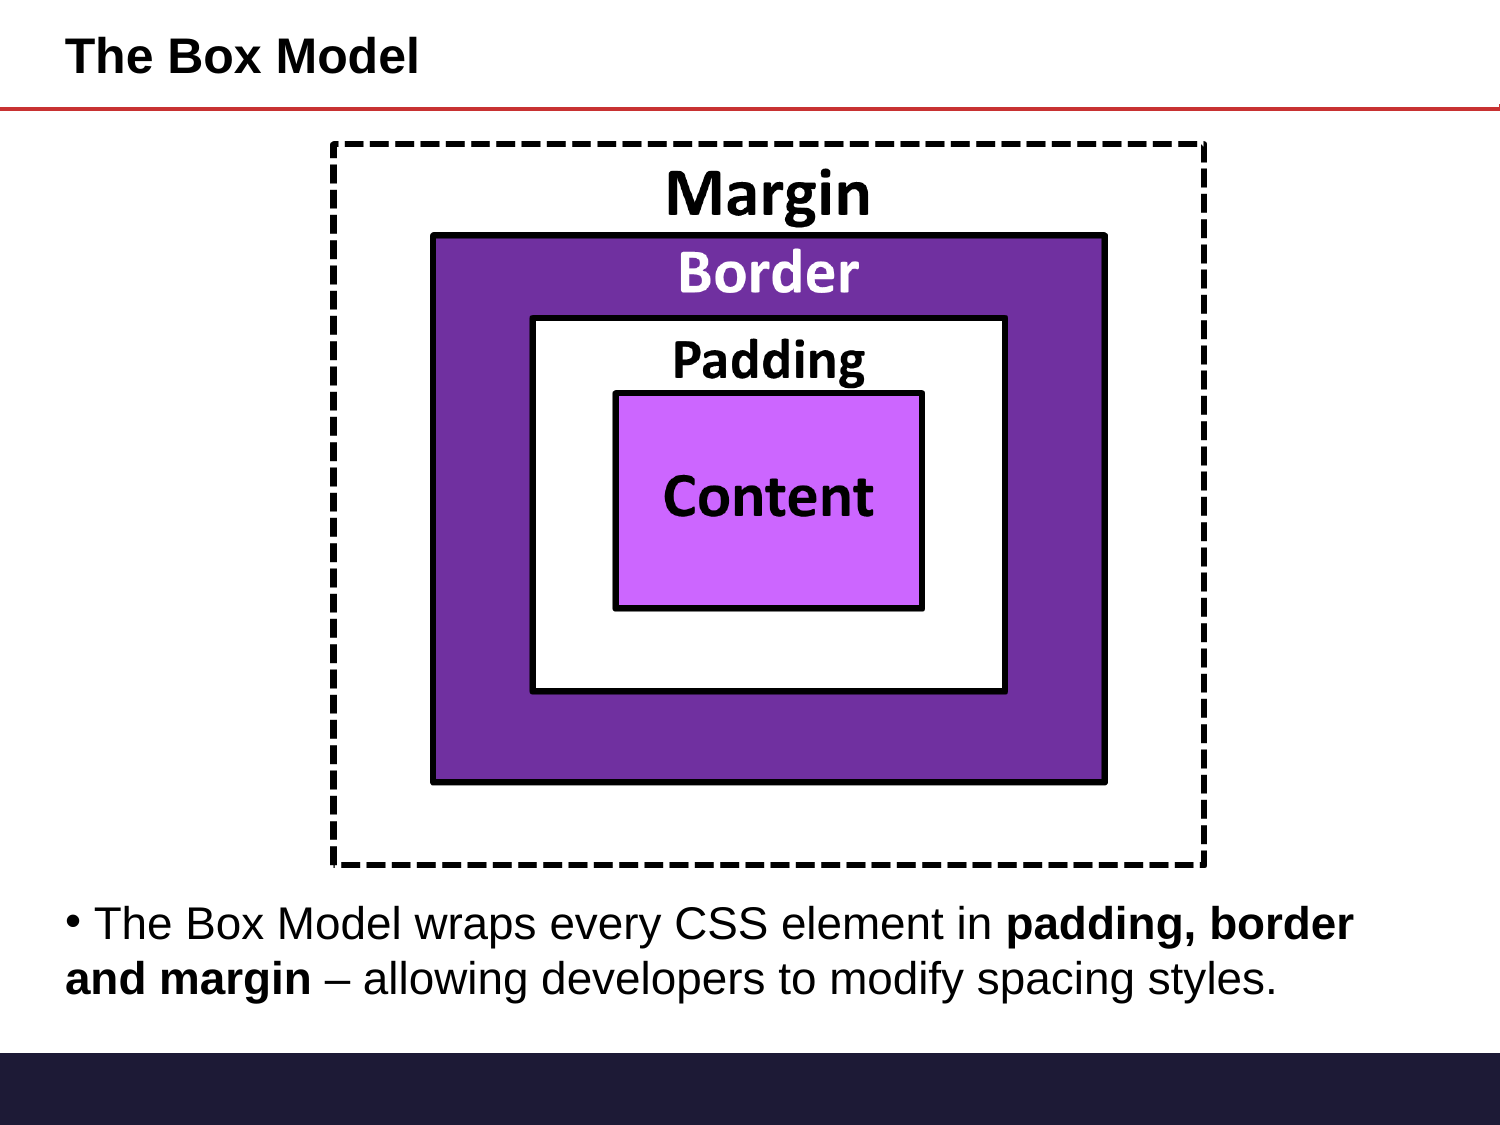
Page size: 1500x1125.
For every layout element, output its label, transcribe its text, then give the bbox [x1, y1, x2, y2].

text_box [0, 0, 1499, 108]
text_box The Box Model wraps every CSS element in padding, border and margin – allowing developers to modify spacing styles. [50, 878, 1463, 1050]
picture [329, 128, 1207, 869]
text_box The Box Model [49, 16, 913, 91]
